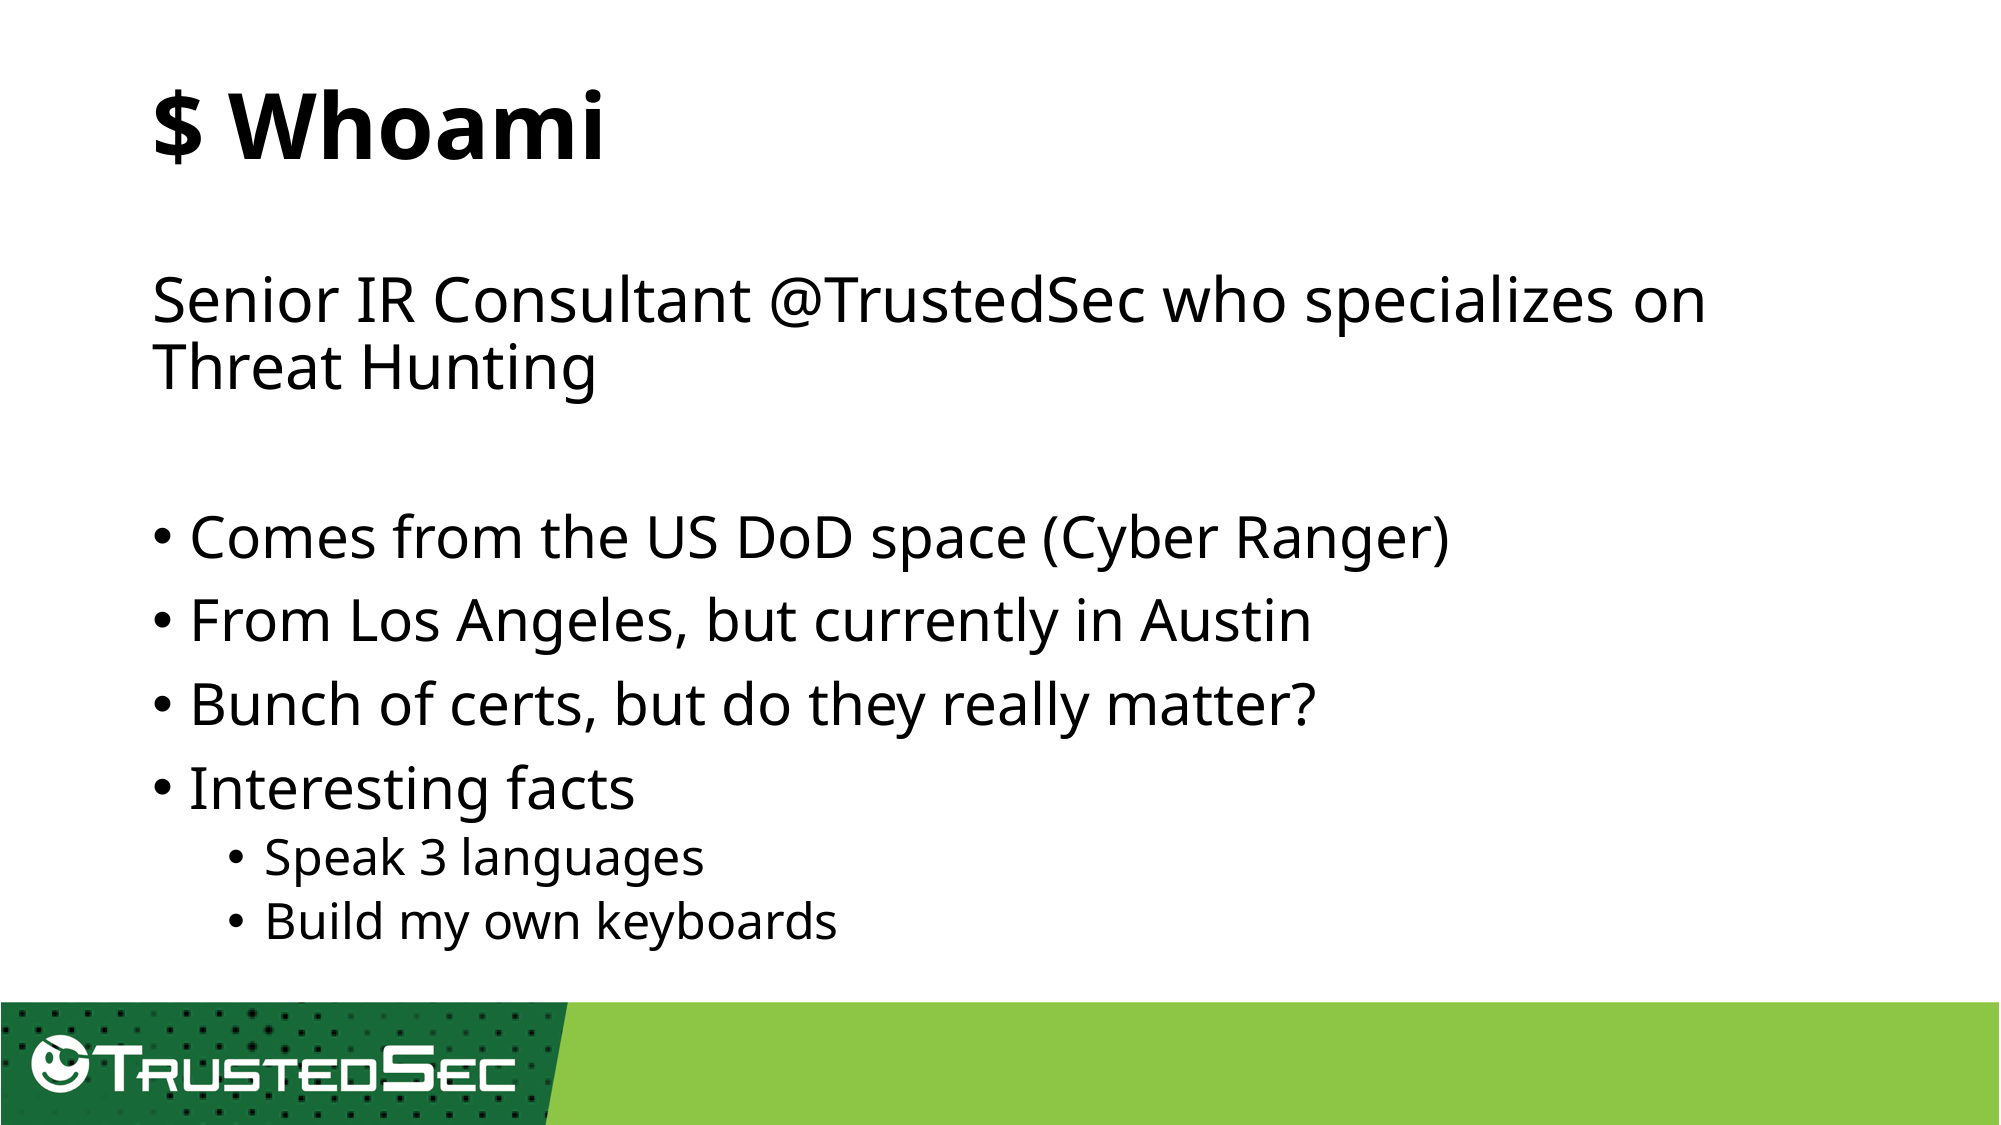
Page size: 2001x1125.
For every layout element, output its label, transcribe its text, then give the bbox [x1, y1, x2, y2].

list Senior IR Consultant @TrustedSec who specializes on Threat Hunting Comes from the US DoD space (Cyber Ranger) From Los Angeles, but currently in Austin Bunch of certs, but do they really matter? Interesting facts Speak 3 languages Build my own keyboards [137, 260, 1863, 975]
title $ Whoami [137, 21, 1863, 239]
picture [1, 0, 1999, 1125]
